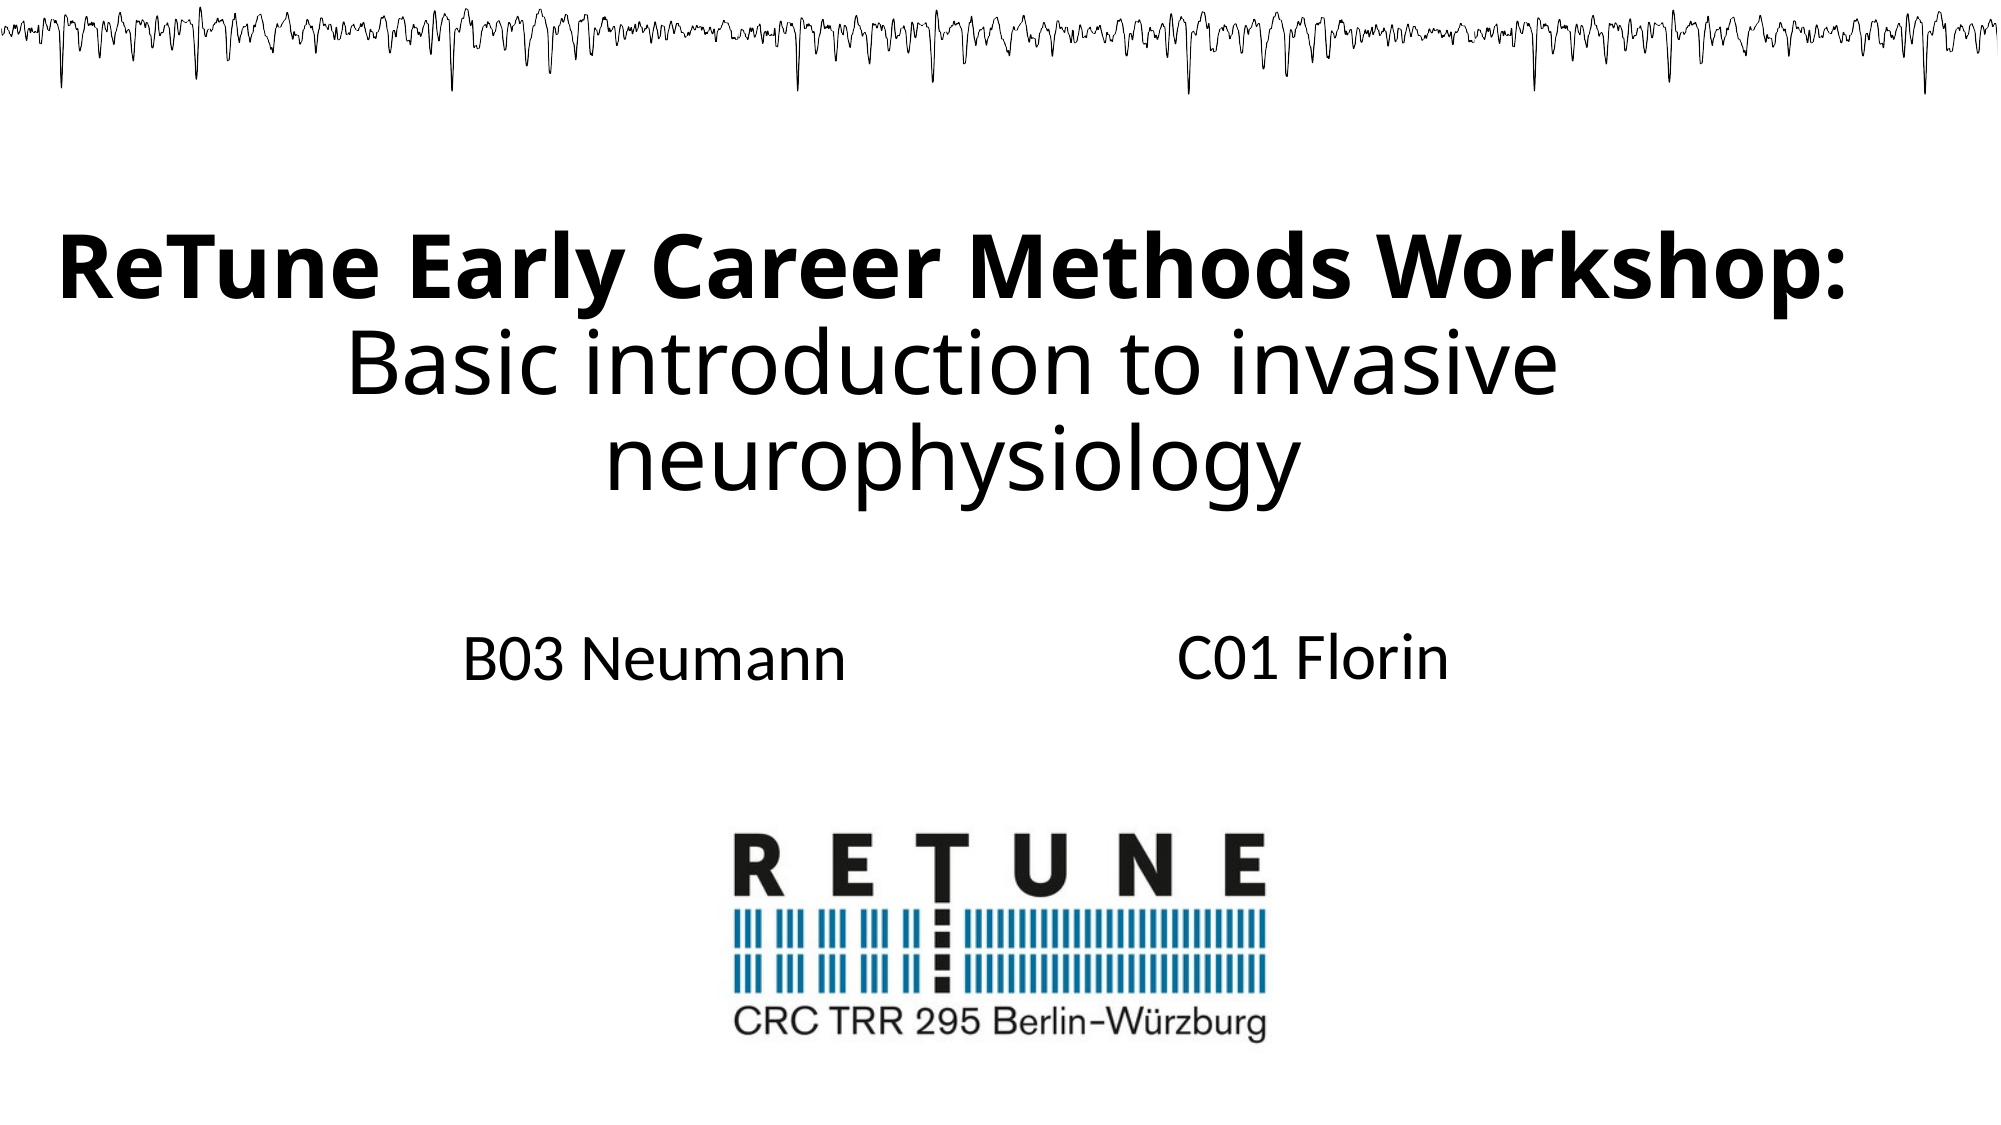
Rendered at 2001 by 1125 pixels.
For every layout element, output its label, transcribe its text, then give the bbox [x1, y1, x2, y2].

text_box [1, 4, 1997, 96]
text_box C01 Florin [1162, 605, 1612, 701]
text_box B03 Neumann [447, 606, 896, 702]
title ReTune Early Career Methods Workshop: Basic introduction to invasive neurophysiology [36, 125, 1870, 517]
picture [716, 815, 1283, 1061]
